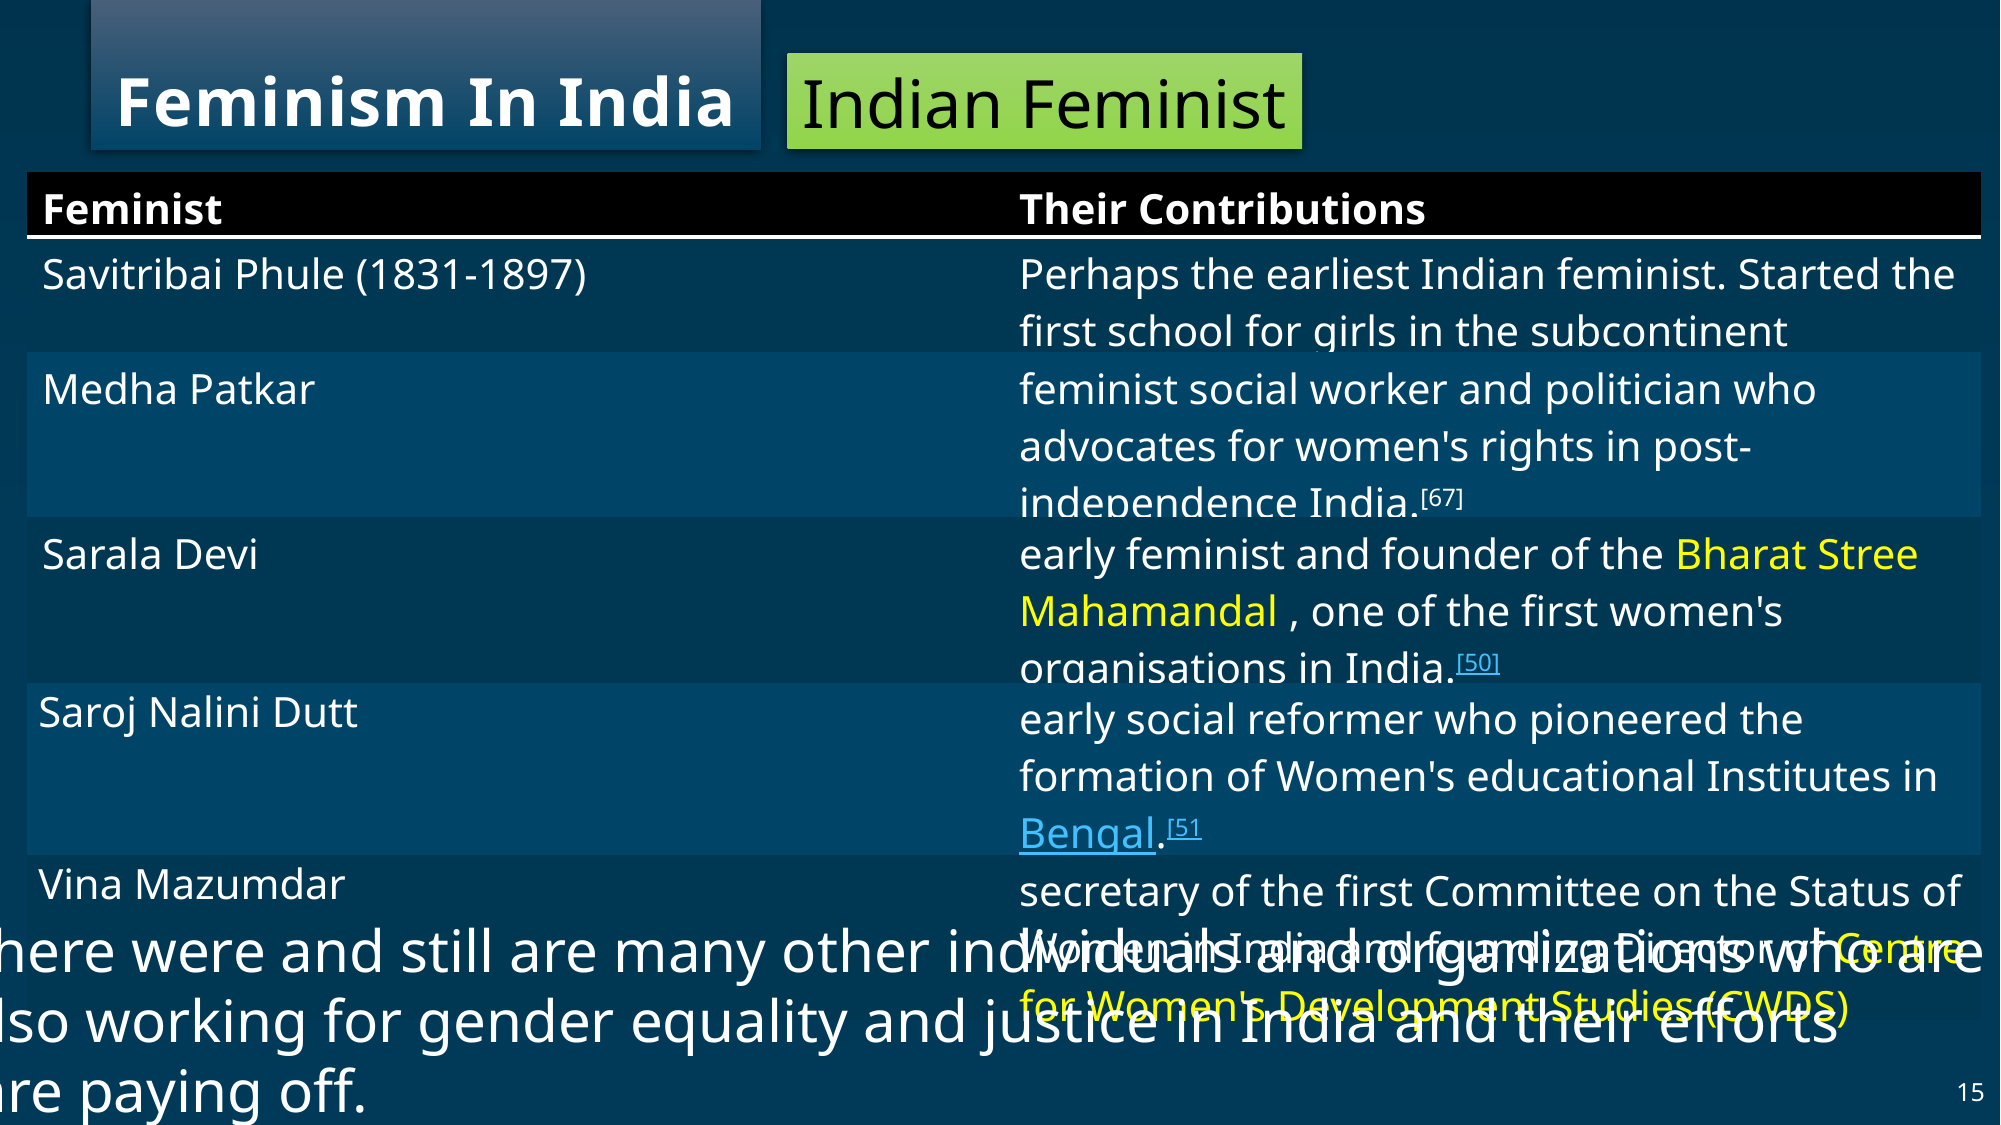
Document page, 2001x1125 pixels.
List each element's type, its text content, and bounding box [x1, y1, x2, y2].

table_cell Savitribai Phule (1831-1897) [27, 239, 1004, 352]
table_header Feminist [27, 172, 1004, 235]
table_cell Medha Patkar [27, 352, 1004, 517]
table_cell secretary of the first Committee on the Status of Women in India and founding Director of Centre for Women's Development Studies (CWDS) [1004, 855, 1981, 906]
text_box There were and still are many other individuals and organizations who are also working for gender equality and justice in India and their efforts are paying off. [0, 906, 2000, 1125]
table_header Their Contributions [1004, 172, 1981, 235]
table_cell early social reformer who pioneered the formation of Women's educational Institutes in Bengal.[51 [1004, 683, 1981, 855]
text_box Indian Feminist [787, 53, 1303, 149]
table_cell Saroj Nalini Dutt [27, 683, 1004, 855]
table_cell early feminist and founder of the Bharat Stree Mahamandal , one of the first women's organisations in India.[50] [1004, 517, 1981, 683]
table_cell Perhaps the earliest Indian feminist. Started the first school for girls in the subcontinent [1004, 239, 1981, 352]
table_cell feminist social worker and politician who advocates for women's rights in post-independence India.[67] [1004, 352, 1981, 517]
table_cell Vina Mazumdar [27, 855, 1004, 906]
title Feminism In India [91, 0, 761, 150]
table_cell Sarala Devi [27, 517, 1004, 683]
